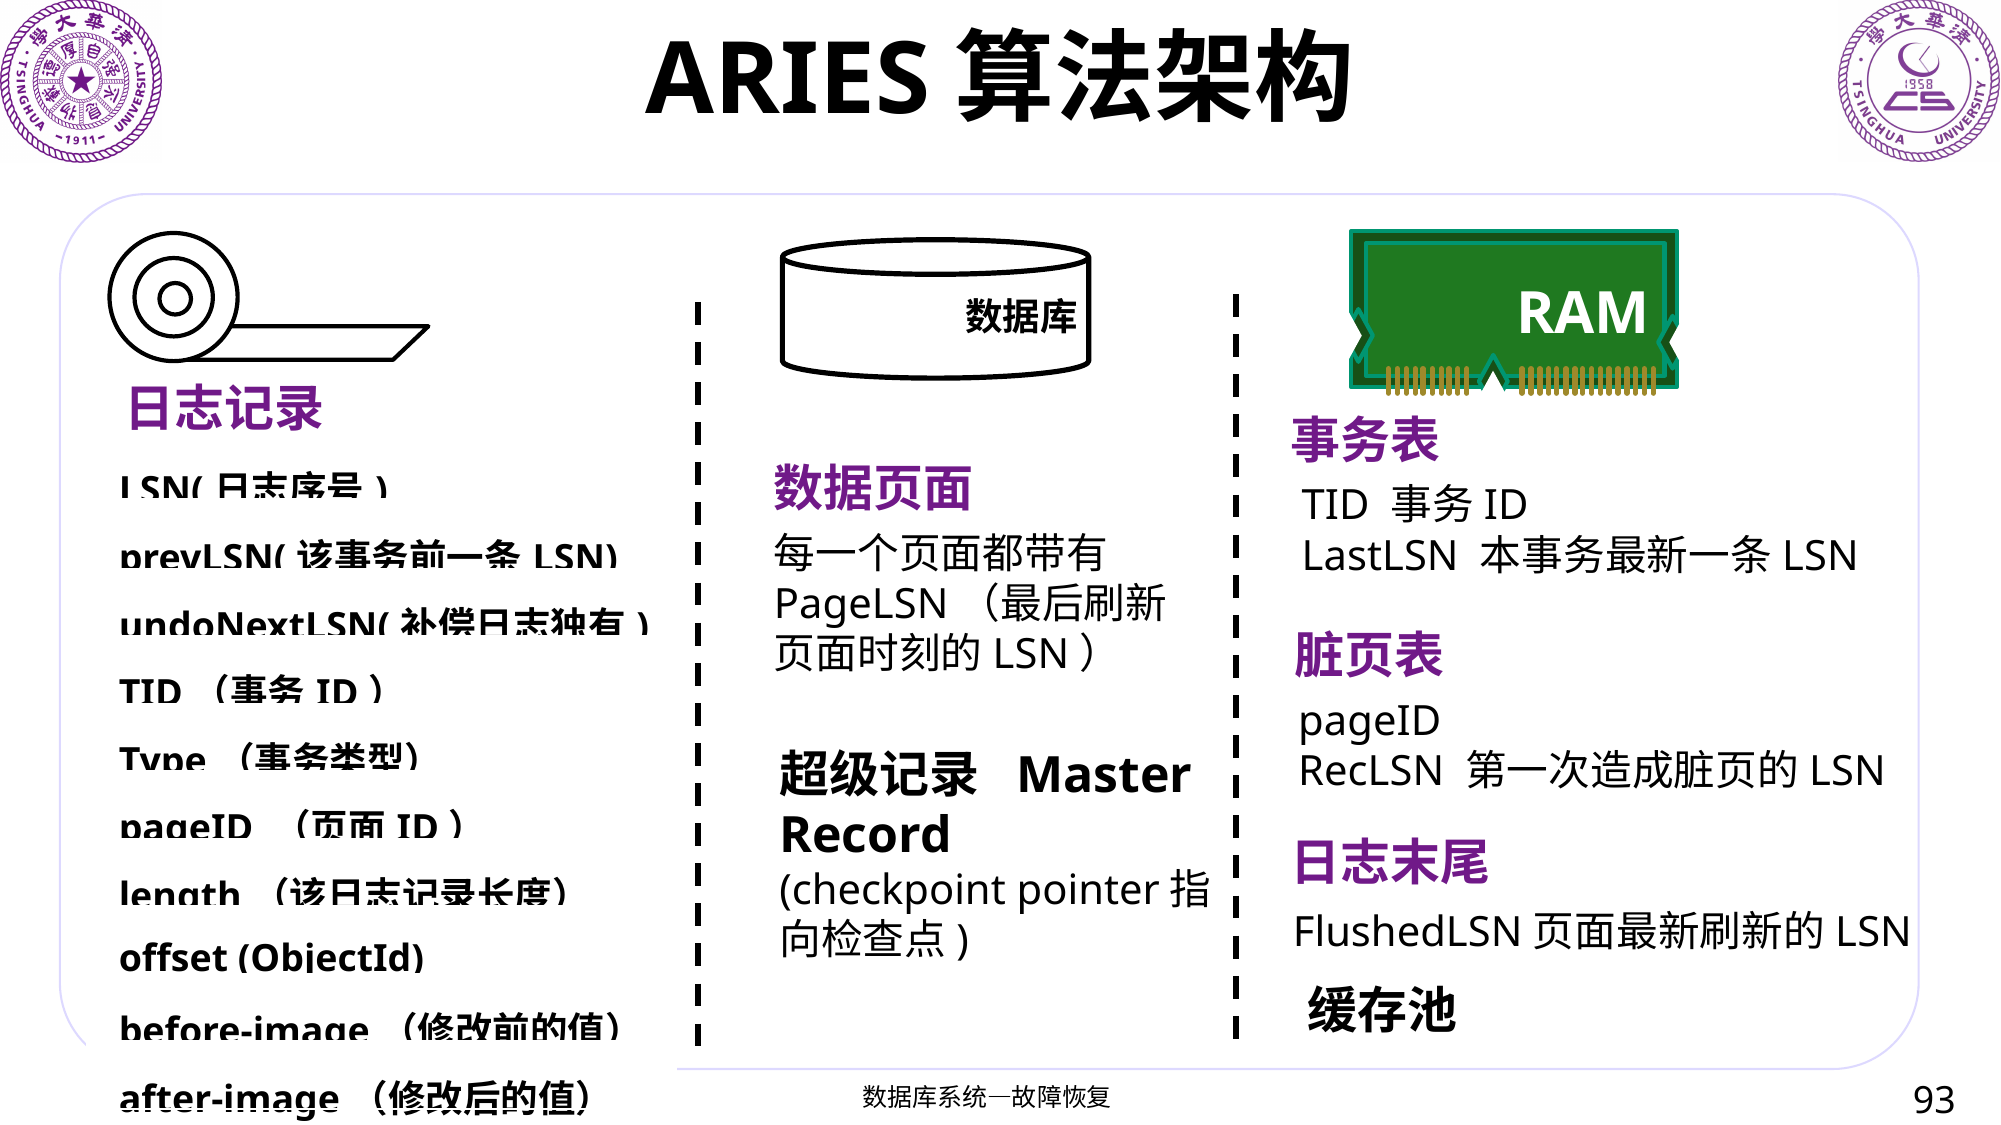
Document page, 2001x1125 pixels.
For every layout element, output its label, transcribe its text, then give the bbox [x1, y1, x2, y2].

text_box [59, 194, 1919, 1070]
text_box FlushedLSN页面最新刷新的LSN [1278, 897, 2000, 962]
text_box pageID RecLSN 第一次造成脏页的LSN [1283, 686, 2000, 801]
text_box 每一个页面都带有PageLSN（最后刷新页面时刻的LSN） [759, 519, 1215, 685]
text_box 超级记录 Master Record (checkpoint pointer指向检查点) [764, 735, 1231, 970]
table_cell length（该日志记录长度） [88, 840, 676, 905]
footer 数据库系统—故障恢复 [670, 1073, 1304, 1125]
text_box 事务表 [1275, 401, 1534, 476]
slide_number 93 [1898, 1069, 2000, 1125]
table_cell Type（事务类型） [88, 704, 676, 770]
picture [1838, 0, 2000, 162]
text_box [157, 280, 194, 317]
table_cell before-image（修改前的值） [88, 975, 676, 1040]
picture [0, 0, 162, 163]
text_box [107, 230, 240, 364]
text_box 日志末尾 [1276, 823, 1534, 899]
text_box 缓存池 [1292, 970, 1499, 1046]
text_box [132, 255, 215, 339]
text_box [780, 237, 1091, 381]
table_cell after-image（修改后的值） [88, 1042, 676, 1108]
text_box [191, 324, 431, 362]
text_box 脏页表 [1279, 616, 1568, 692]
table_cell pageID （页面ID） [88, 772, 676, 838]
text_box 日志记录 [109, 368, 429, 432]
text_box 数据库 [950, 285, 1110, 346]
text_box TID 事务ID LastLSN 本事务最新一条LSN [1286, 470, 1985, 636]
table_cell TID（事务ID） [88, 637, 676, 703]
text_box 数据页面 [759, 449, 1070, 570]
title ARIES算法架构 [172, 17, 1828, 130]
table_header LSN(日志序号) [88, 434, 676, 498]
table_cell prevLSN(该事务前一条LSN) [88, 504, 676, 568]
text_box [1332, 230, 1733, 424]
table_cell offset (ObjectId) [88, 907, 676, 973]
table_cell undoNextLSN(补偿日志独有) [88, 569, 676, 635]
